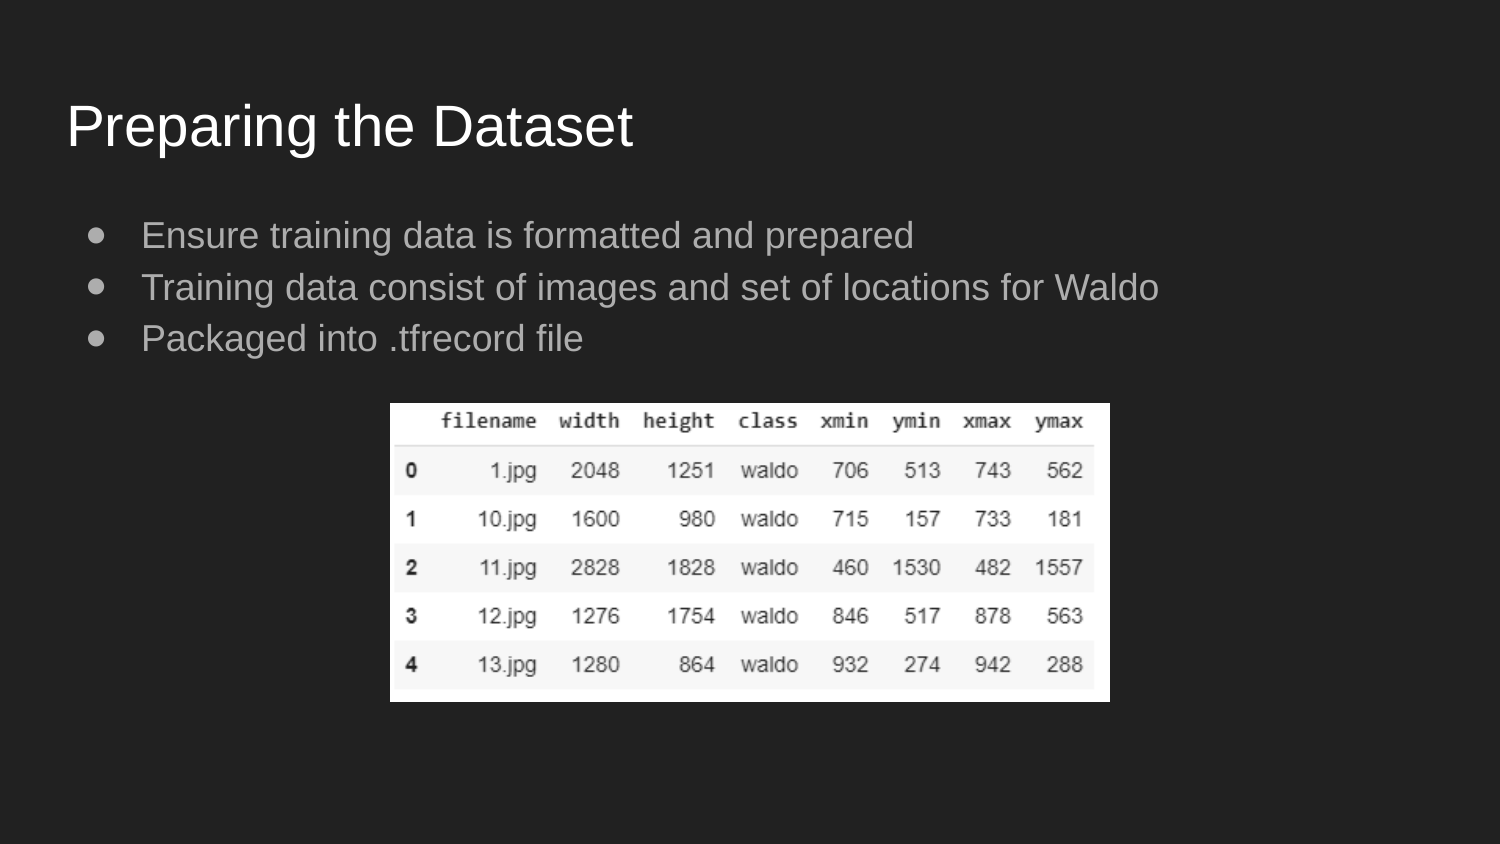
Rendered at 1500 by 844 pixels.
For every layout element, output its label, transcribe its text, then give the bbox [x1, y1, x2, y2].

list Ensure training data is formatted and prepared Training data consist of images and set of locations for Waldo Packaged into .tfrecord file [51, 189, 1449, 750]
picture [390, 402, 1110, 702]
title Preparing the Dataset [51, 72, 1449, 167]
